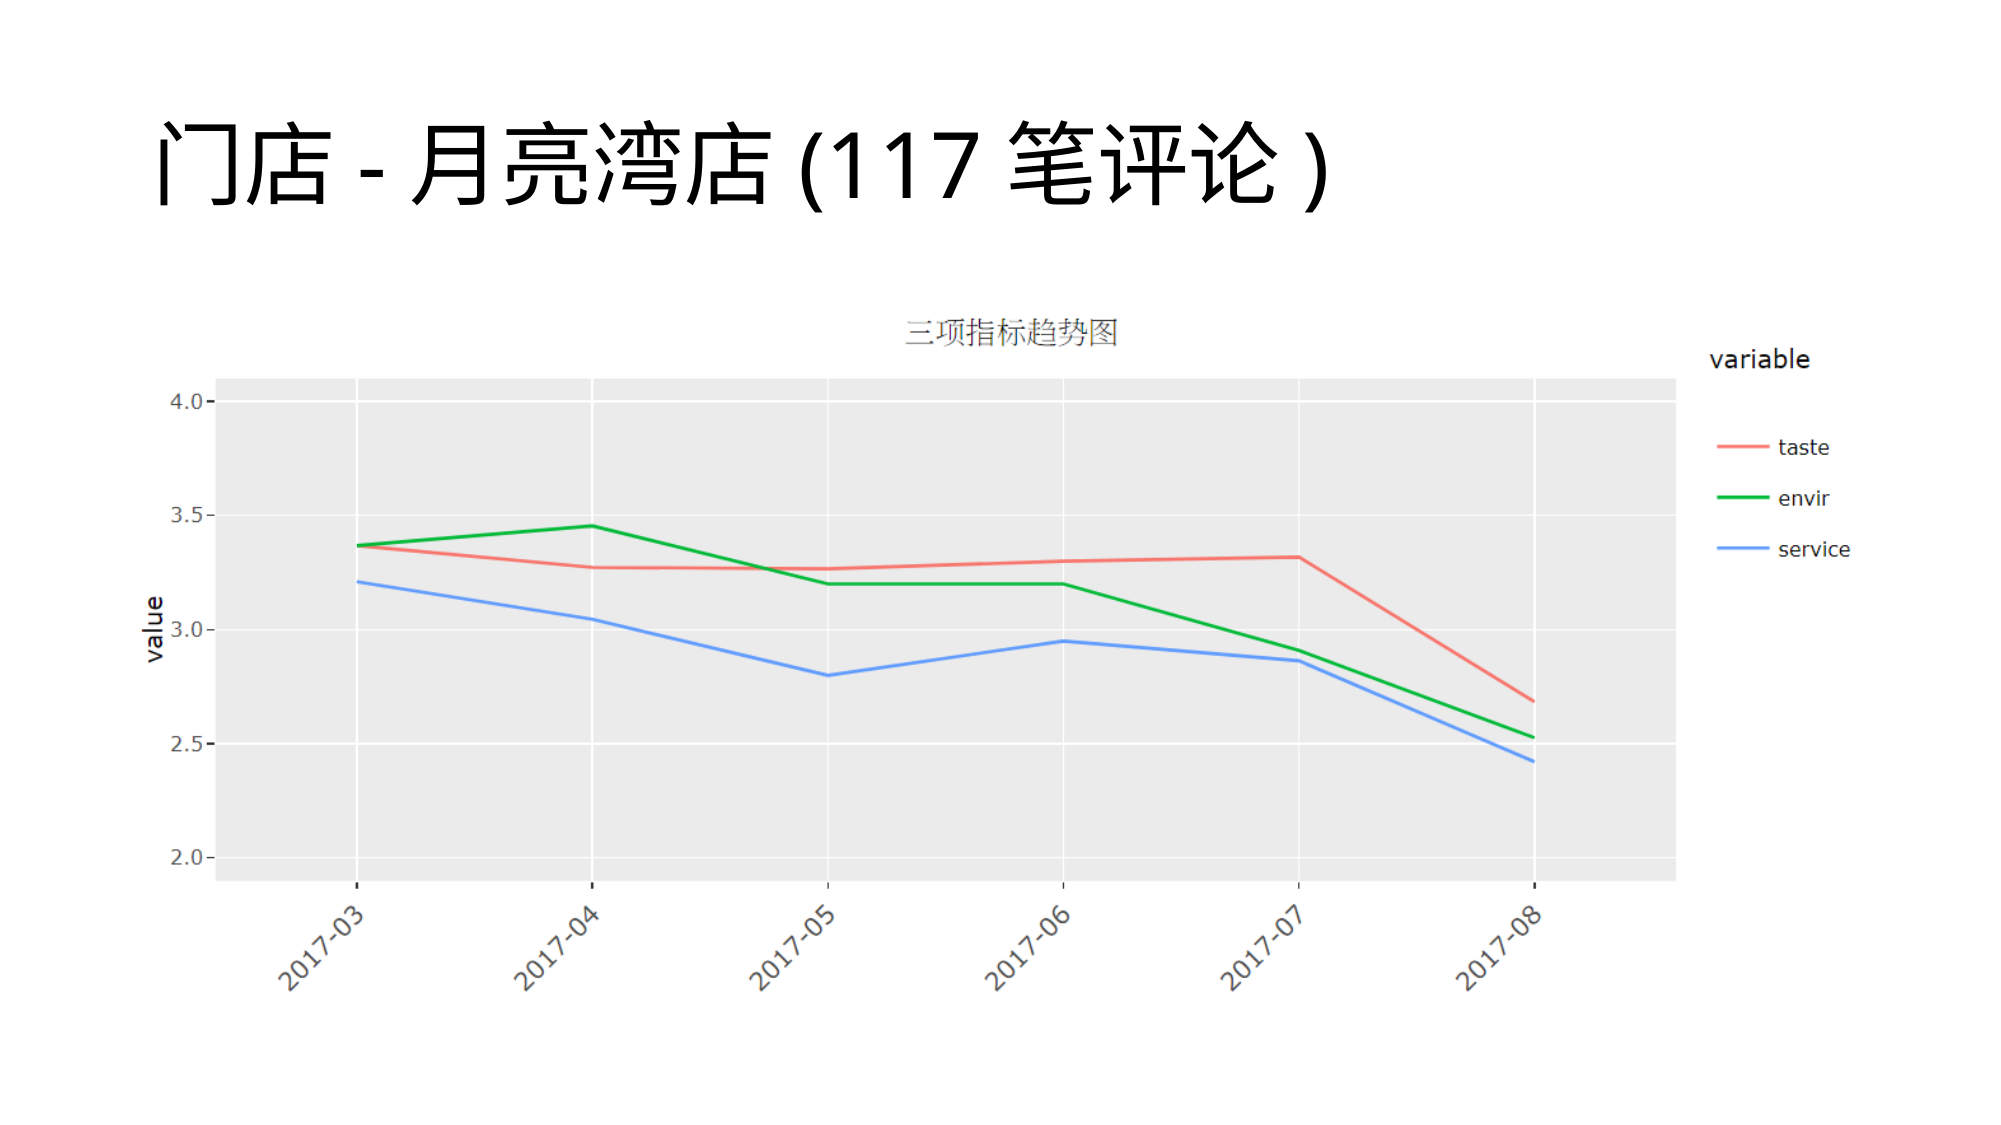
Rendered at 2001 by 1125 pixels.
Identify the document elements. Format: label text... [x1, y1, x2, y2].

title 门店-月亮湾店(117笔评论) [137, 59, 1863, 278]
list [137, 306, 1863, 1006]
